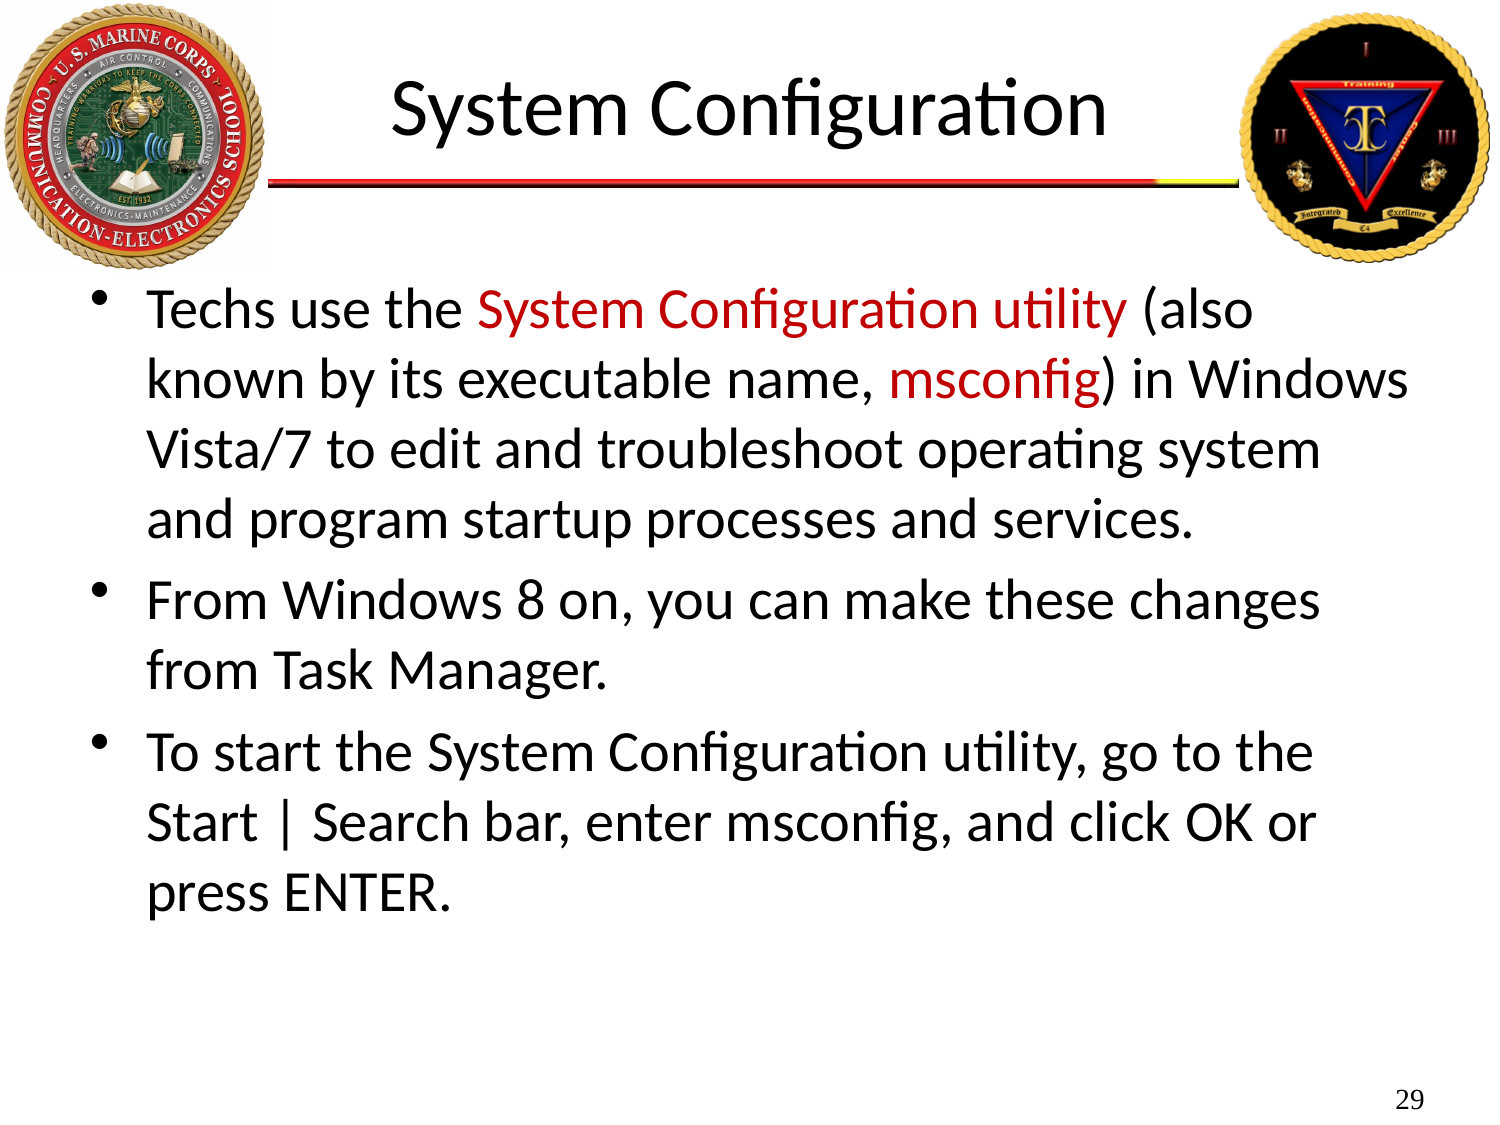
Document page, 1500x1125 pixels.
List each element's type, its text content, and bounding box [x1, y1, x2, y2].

title System Configuration [75, 45, 1425, 233]
list Techs use the System Configuration utility (also known by its executable name, msconfig) in Windows Vista/7 to edit and troubleshoot operating system and program startup processes and services. From Windows 8 on, you can make these changes from Task Manager. To start the System Configuration utility, go to the Start | Search bar, enter msconfig, and click ok or press enter. [75, 262, 1425, 1005]
picture [1239, 12, 1490, 263]
picture [0, 0, 268, 274]
